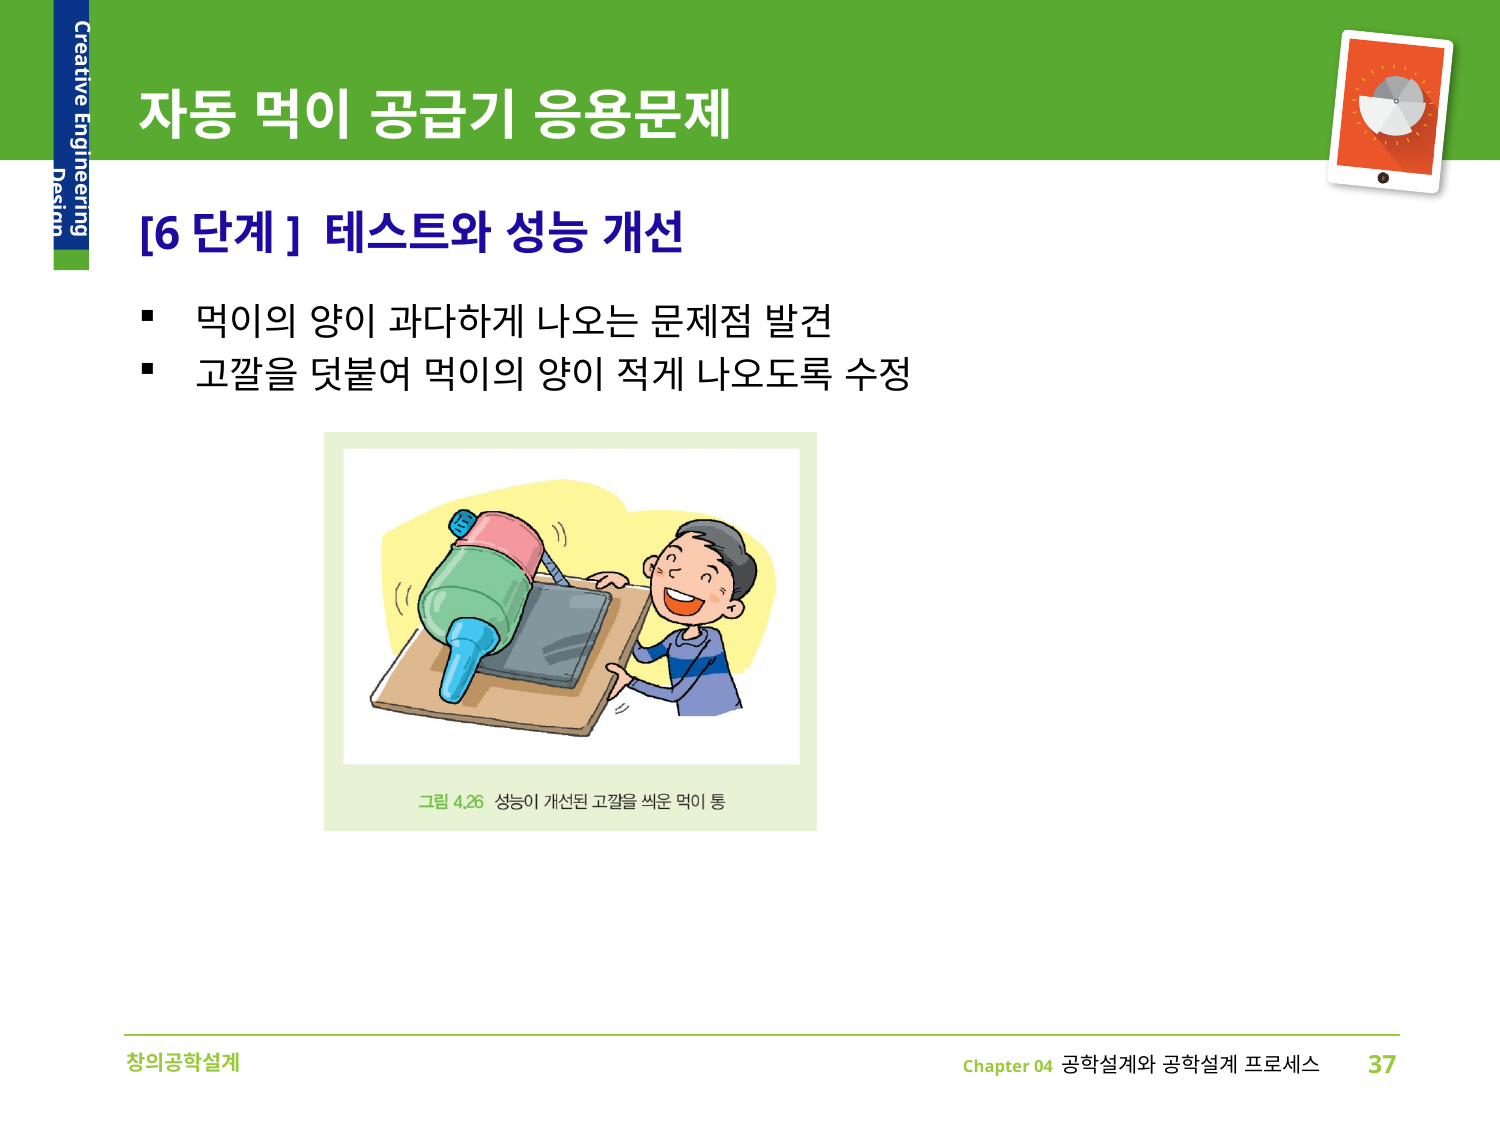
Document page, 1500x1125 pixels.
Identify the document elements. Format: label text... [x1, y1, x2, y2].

picture [324, 432, 817, 831]
title 자동 먹이 공급기 응용문제 [123, 66, 1400, 159]
list [6단계] 테스트와 성능 개선 [123, 196, 1400, 290]
list 먹이의 양이 과다하게 나오는 문제점 발견 고깔을 덧붙여 먹이의 양이 적게 나오도록 수정 [123, 290, 1400, 882]
